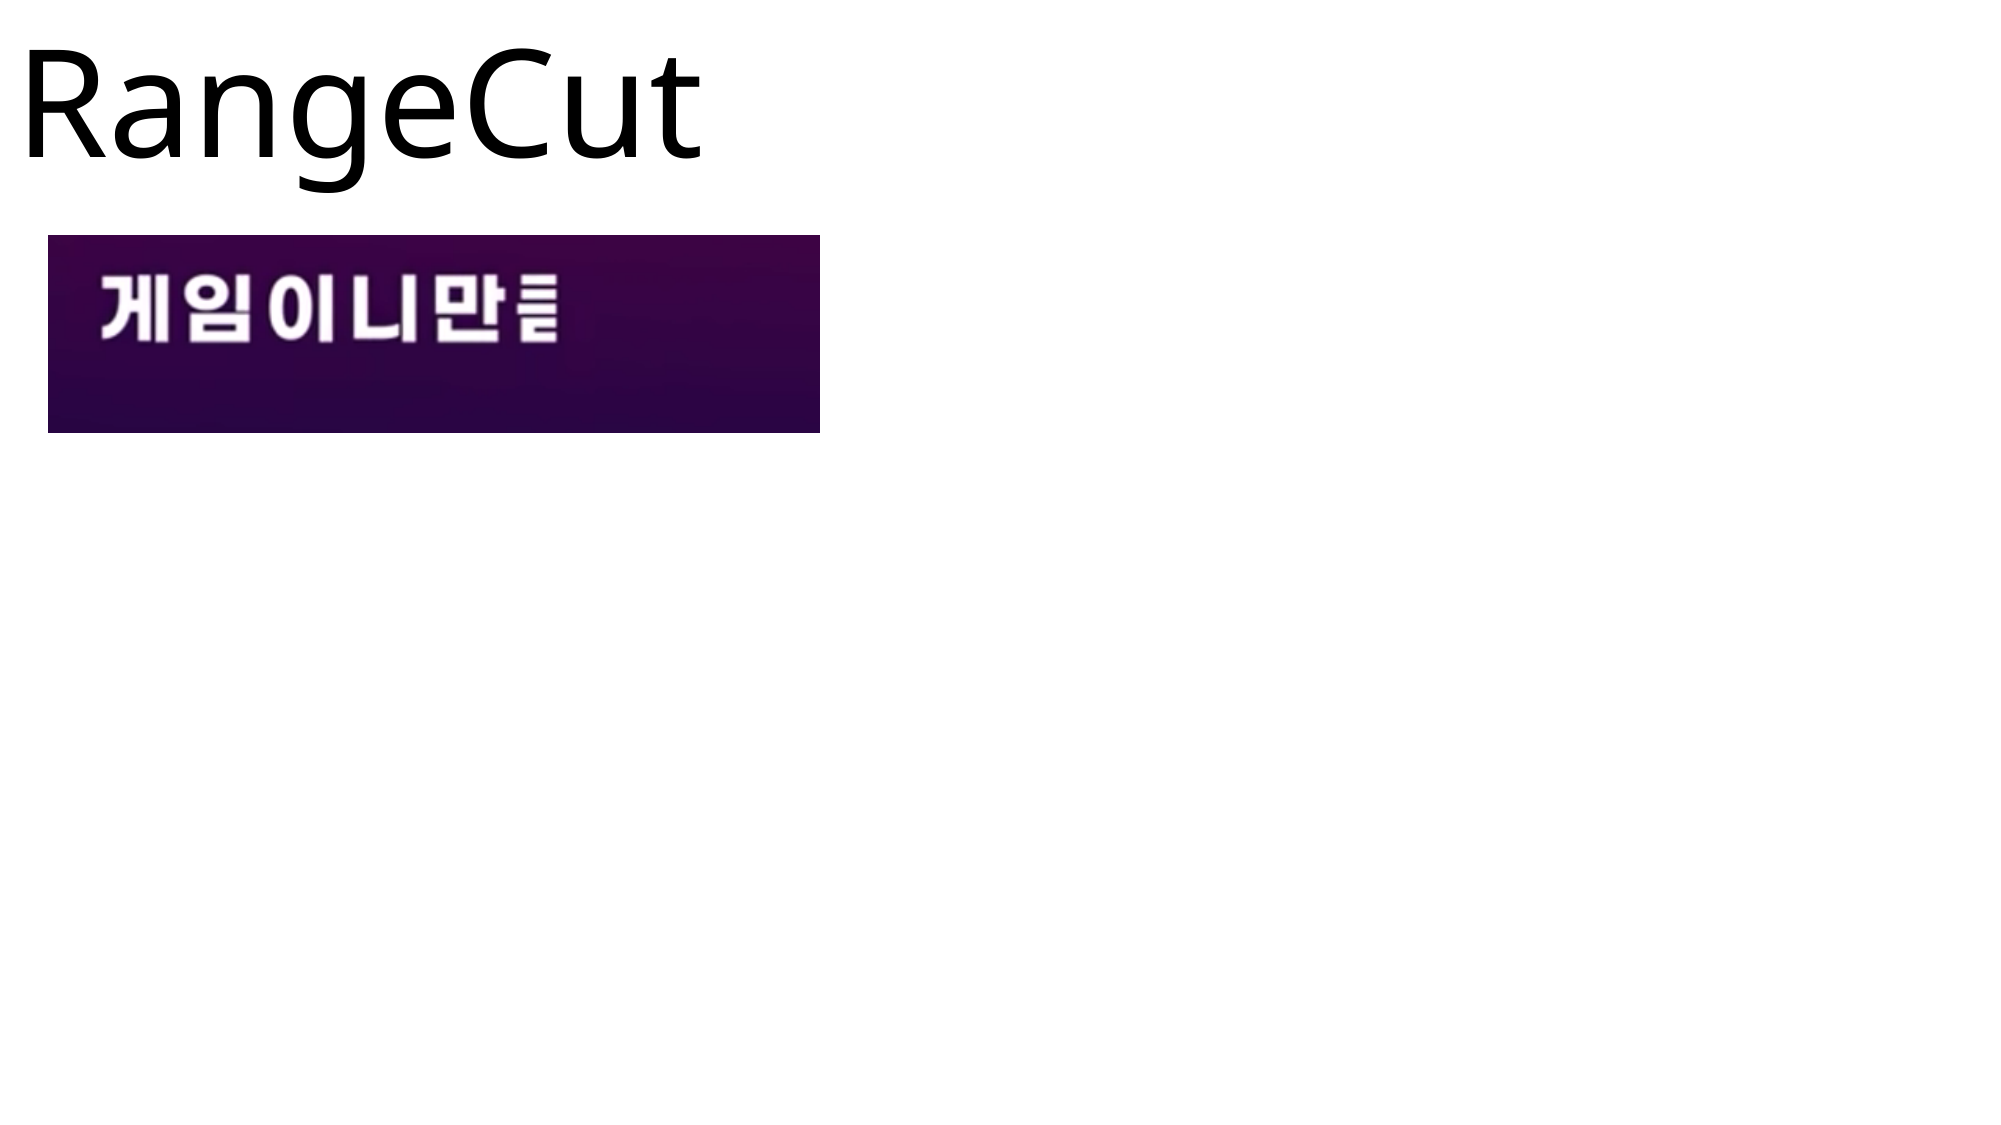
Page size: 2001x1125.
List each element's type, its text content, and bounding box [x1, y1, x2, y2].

title RangeCut [0, 0, 1725, 218]
picture [48, 234, 820, 433]
